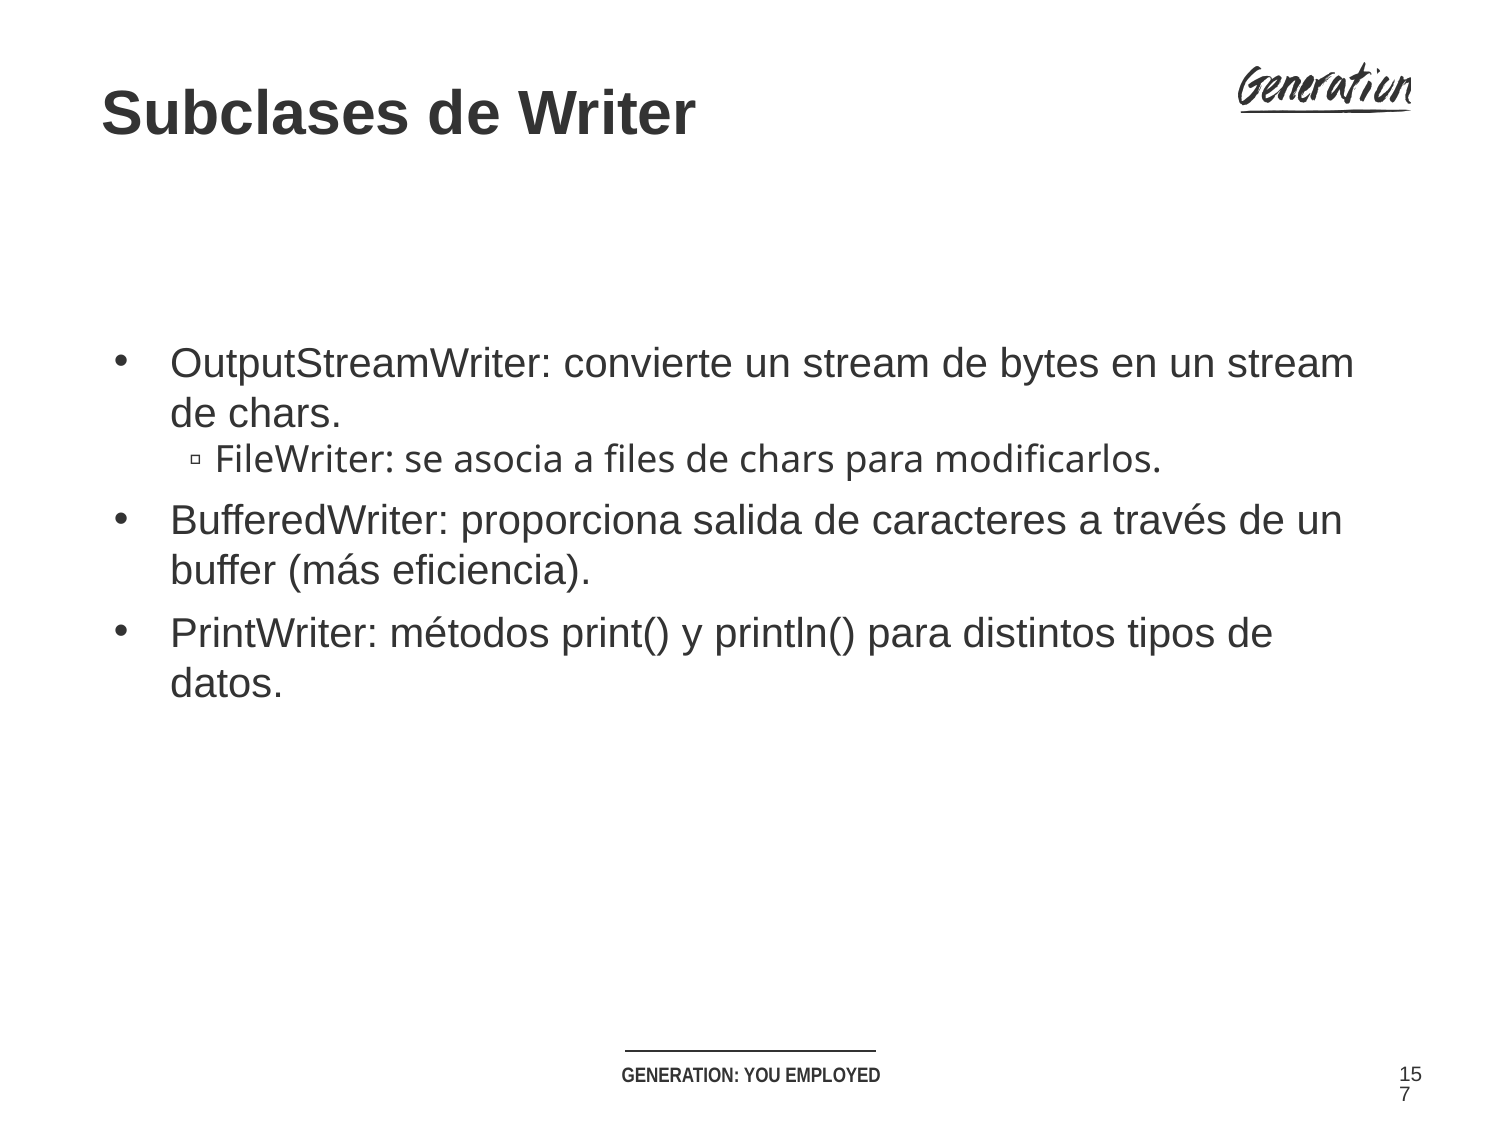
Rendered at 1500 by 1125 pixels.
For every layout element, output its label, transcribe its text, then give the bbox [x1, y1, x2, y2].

list OutputStreamWriter: convierte un stream de bytes en un stream de chars. FileWriter: se asocia a files de chars para modificarlos. BufferedWriter: proporciona salida de caracteres a través de un buffer (más eficiencia). PrintWriter: métodos print() y println() para distintos tipos de datos. [113, 335, 1400, 1125]
title Subclases de Writer [86, 64, 1400, 232]
picture [1238, 62, 1411, 113]
